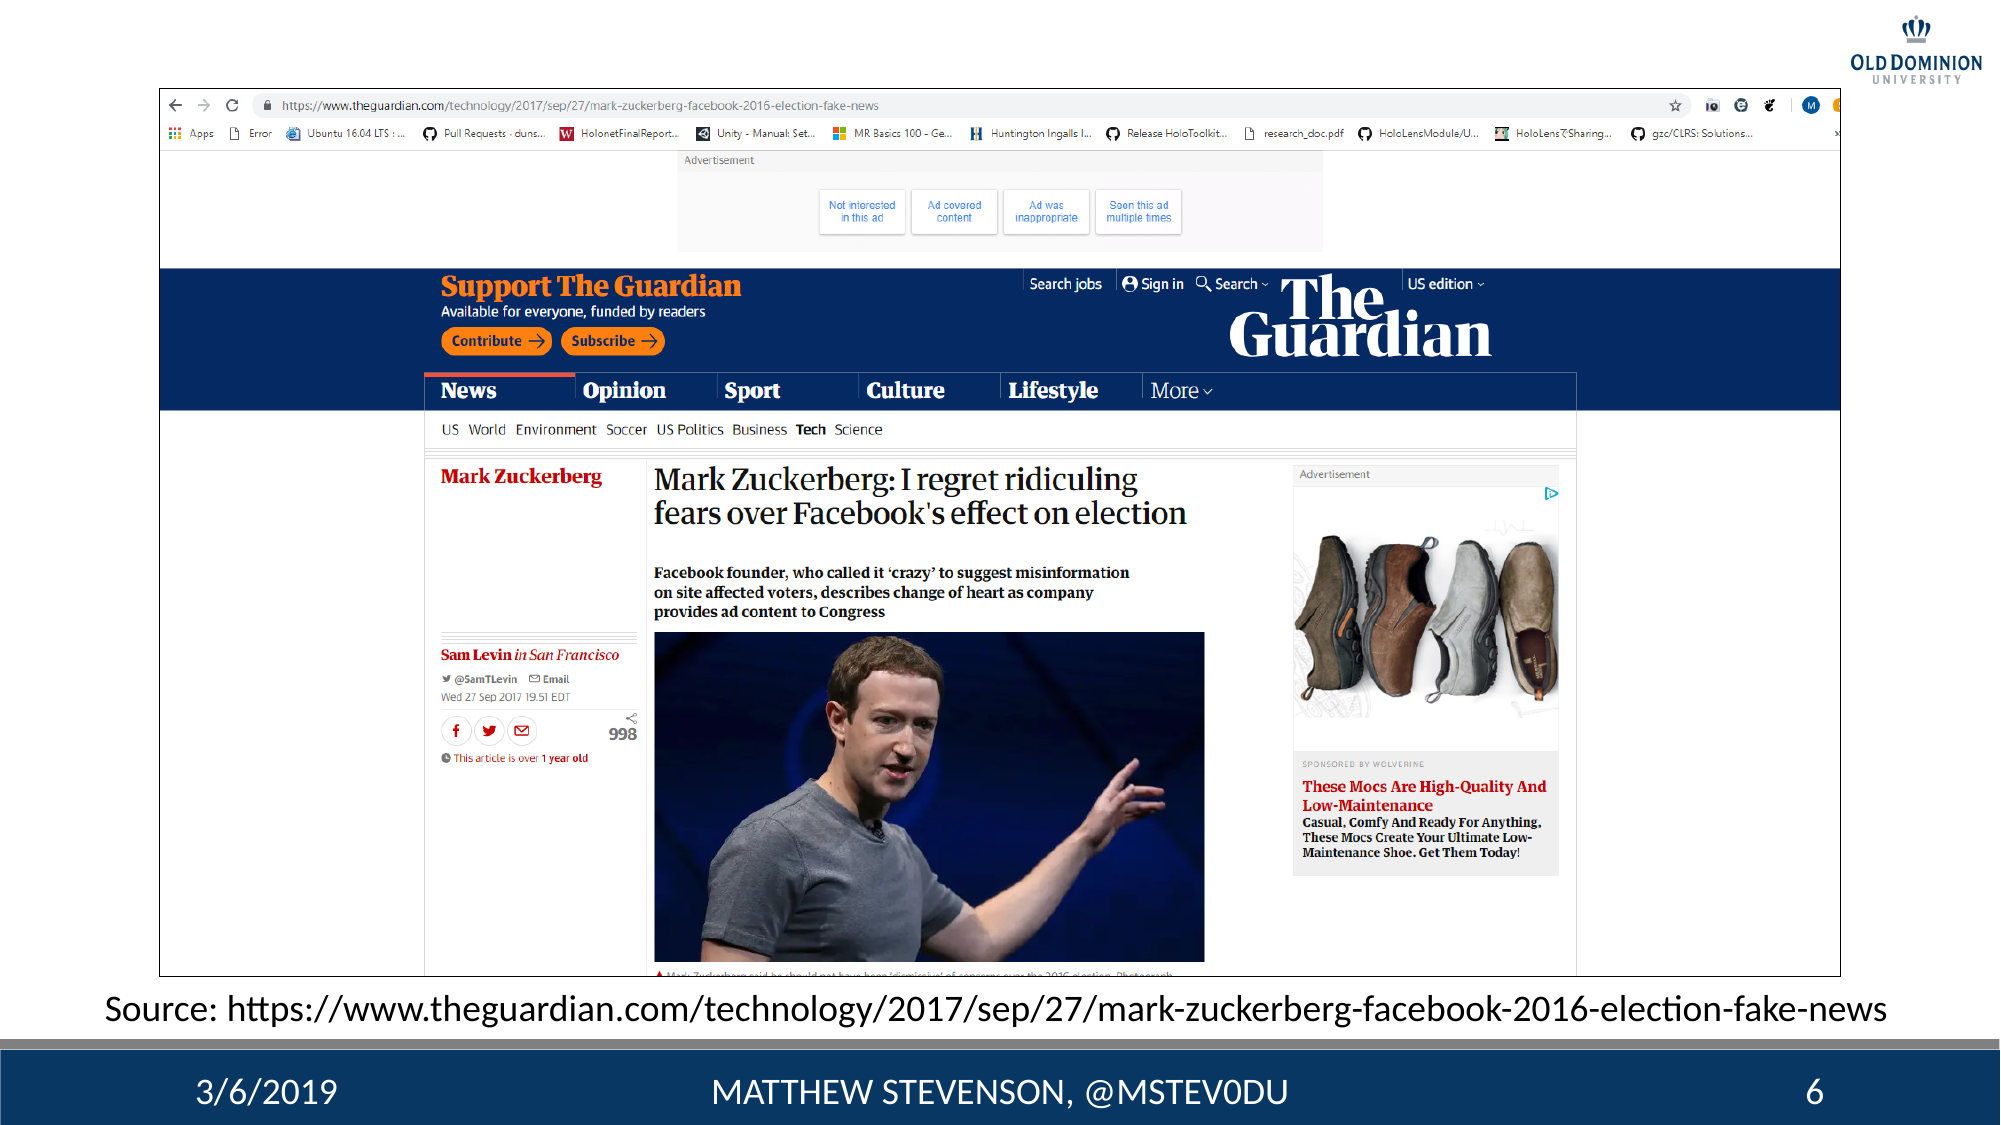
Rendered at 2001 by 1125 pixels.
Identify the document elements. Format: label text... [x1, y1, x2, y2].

footer Matthew Stevenson, @mstev0du [604, 1059, 1396, 1120]
text_box Source: https://www.theguardian.com/technology/2017/sep/27/mark-zuckerberg-facebook-2016-election-fake-news [90, 976, 1910, 1037]
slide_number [180, 1059, 586, 1120]
slide_number 6 [1624, 1059, 1840, 1120]
picture [158, 87, 1841, 978]
picture [1851, 15, 1982, 84]
